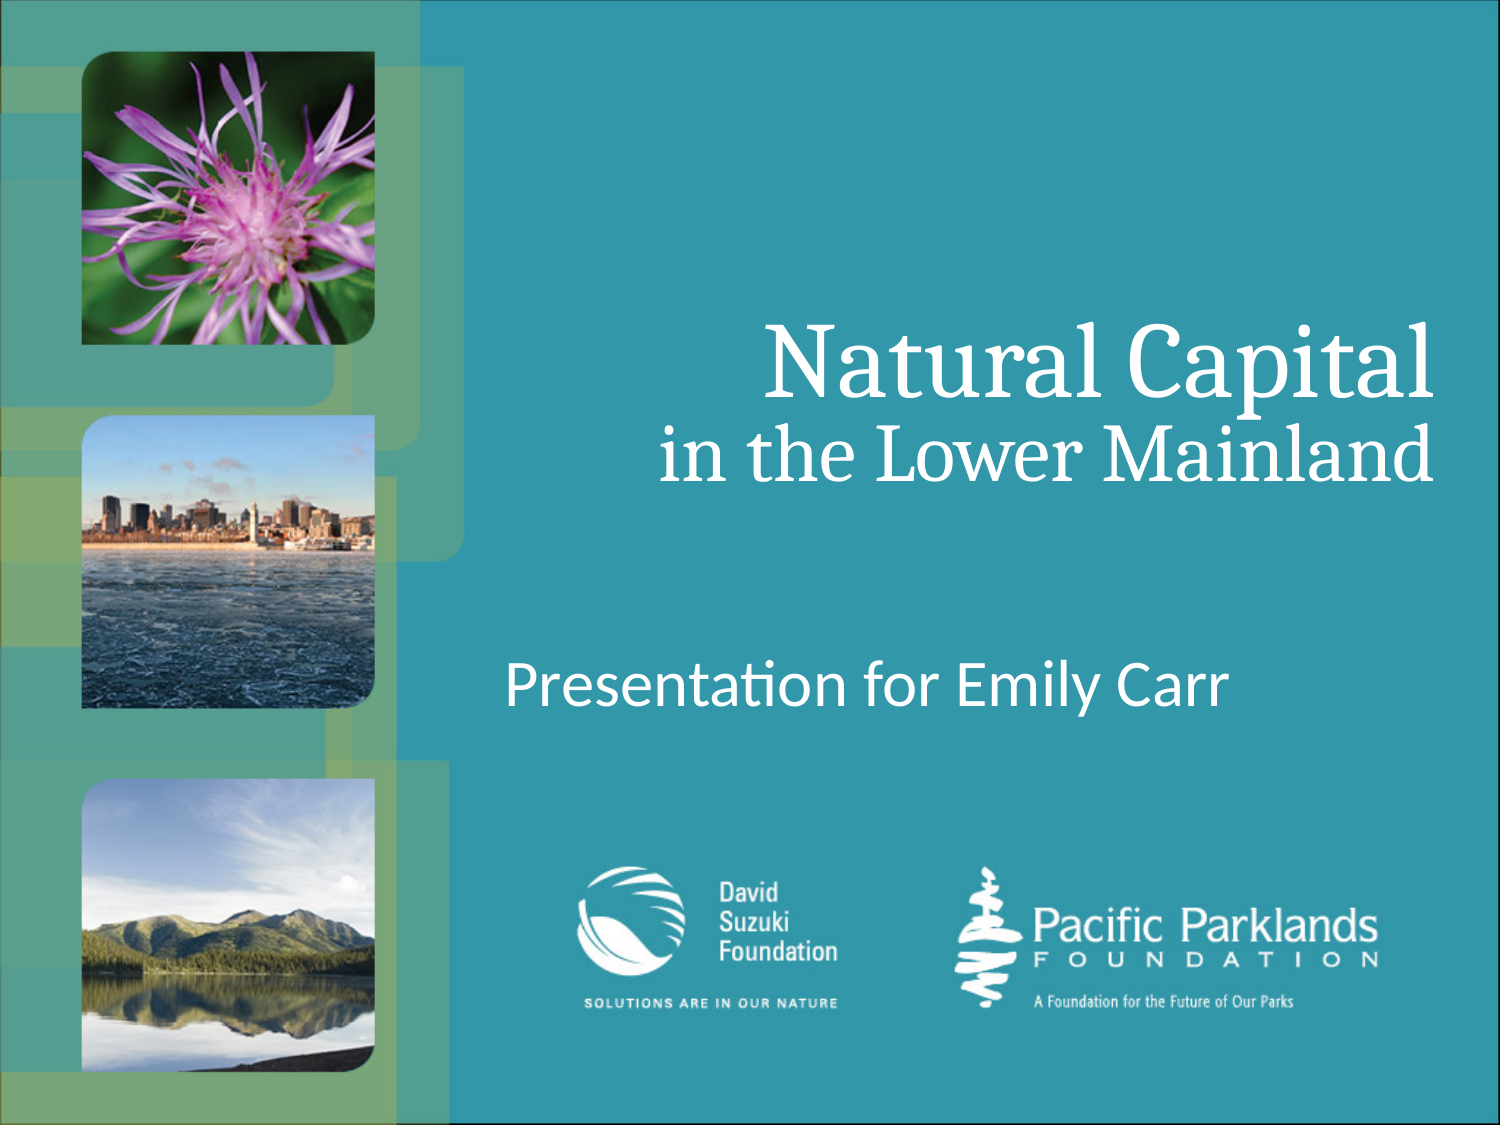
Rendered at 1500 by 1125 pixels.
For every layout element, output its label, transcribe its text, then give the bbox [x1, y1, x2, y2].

title Natural Capital in the Lower Mainland [479, 285, 1452, 527]
subtitle Presentation for Emily Carr [489, 641, 1452, 813]
picture [0, 0, 1500, 1125]
